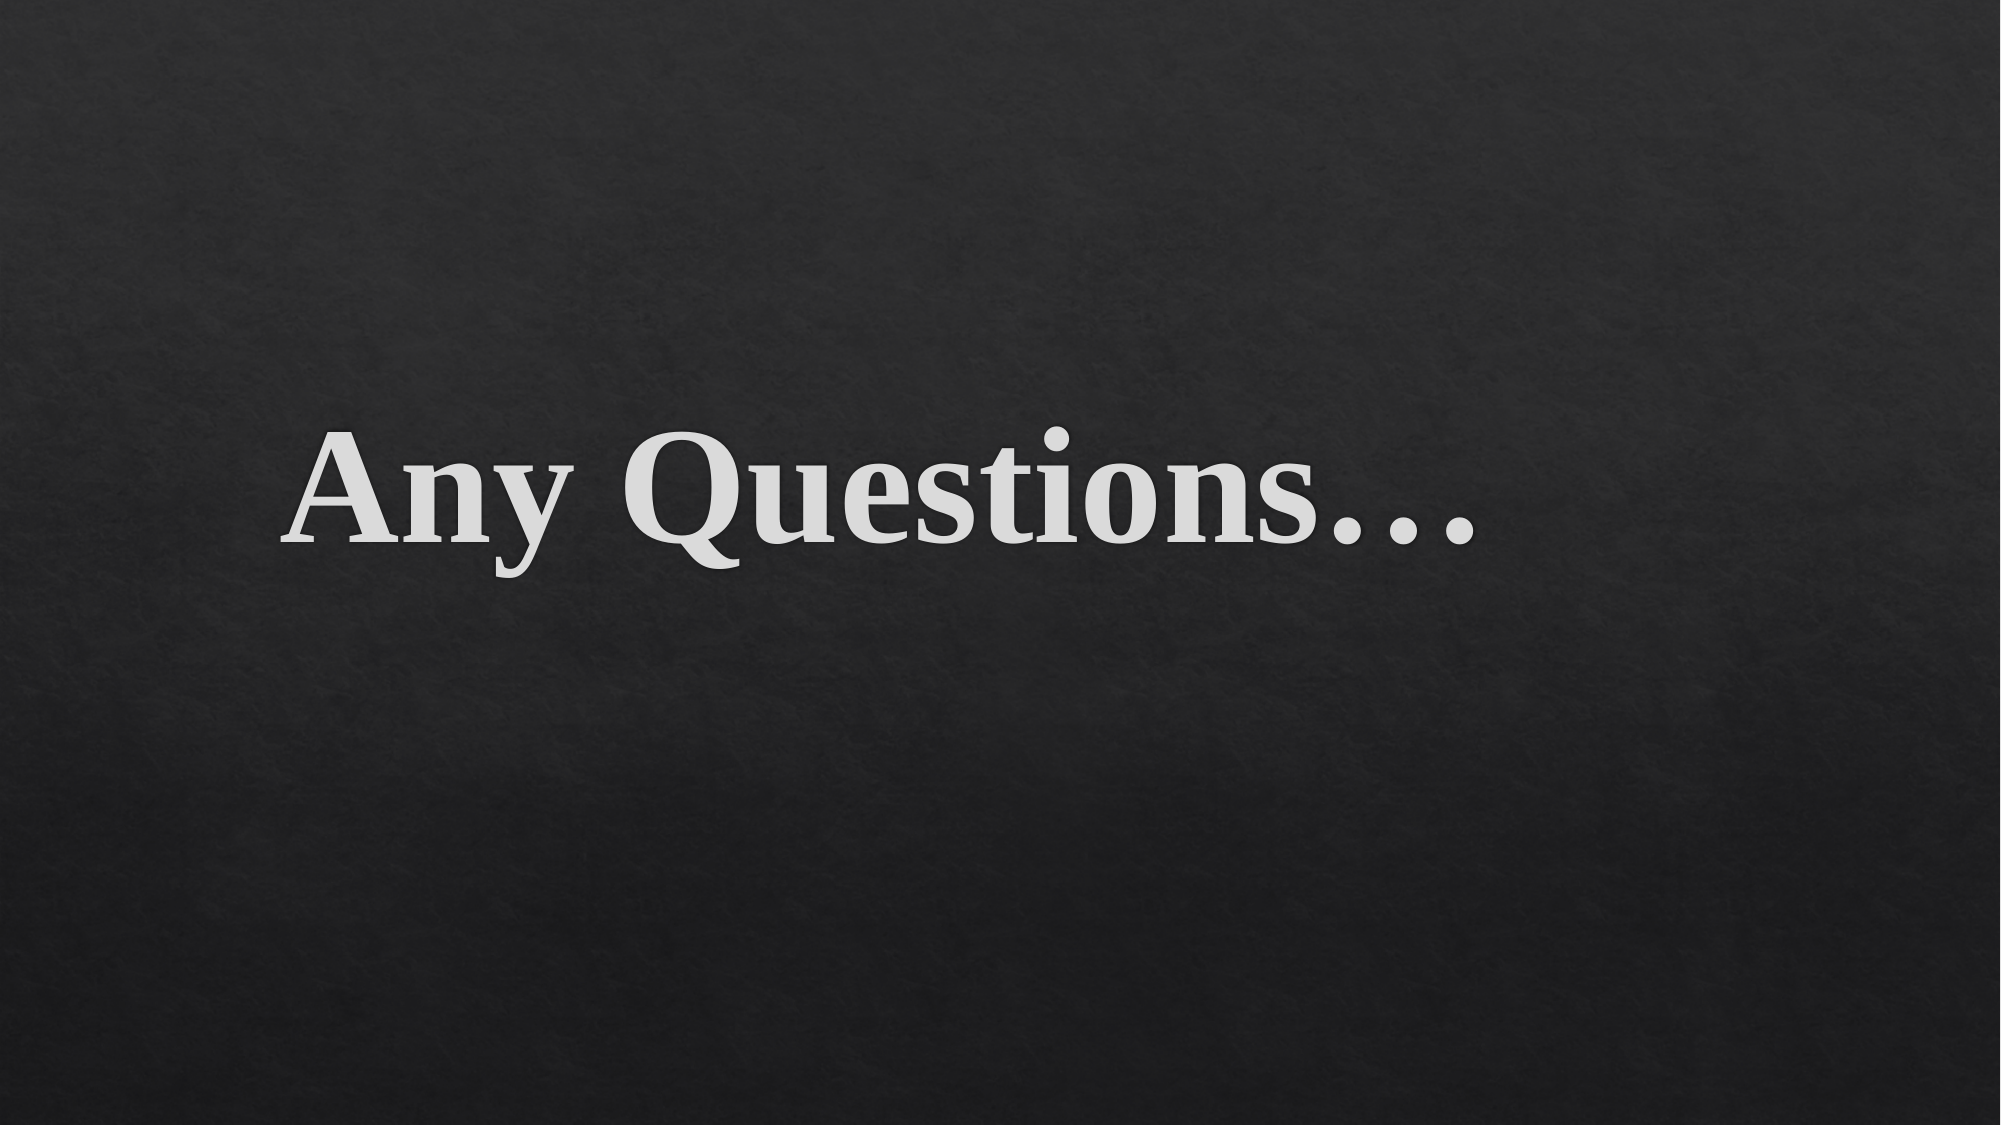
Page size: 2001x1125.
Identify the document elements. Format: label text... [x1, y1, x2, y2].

title Any Questions… [179, 367, 1590, 585]
